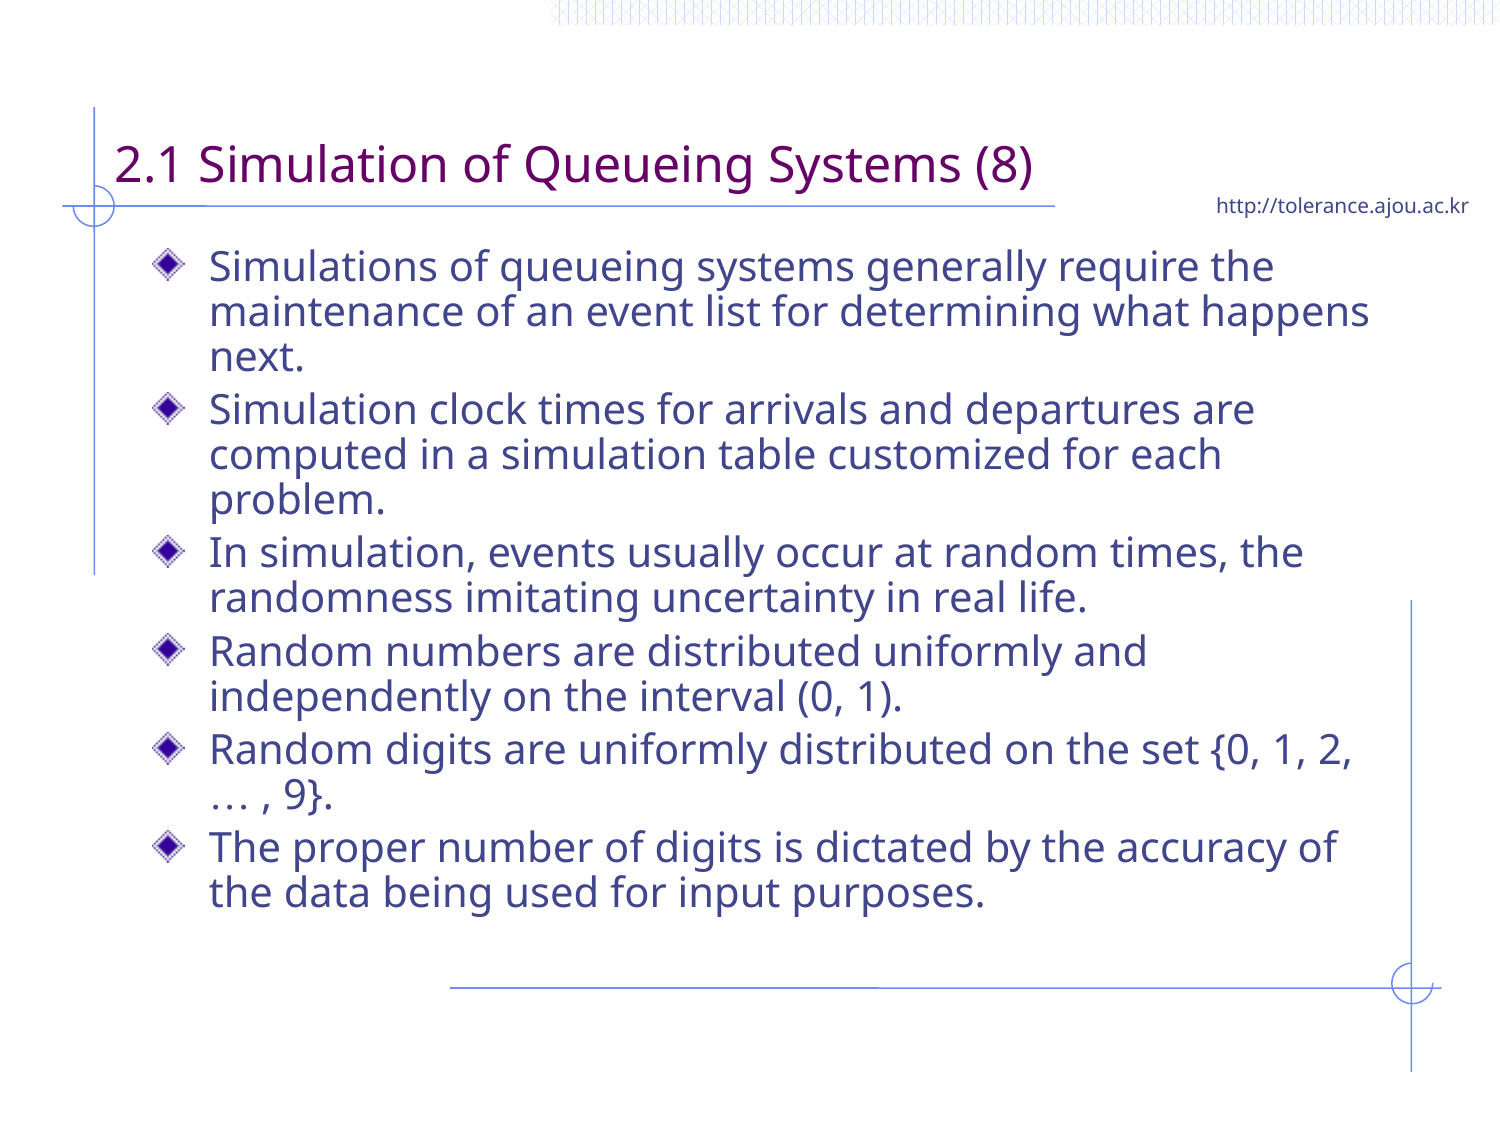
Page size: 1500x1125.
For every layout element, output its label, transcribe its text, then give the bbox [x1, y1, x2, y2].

picture [152, 732, 185, 765]
picture [152, 248, 185, 281]
picture [152, 535, 185, 568]
picture [152, 830, 185, 863]
picture [152, 392, 185, 425]
list Simulations of queueing systems generally require the maintenance of an event list for determining what happens next. Simulation clock times for arrivals and departures are computed in a simulation table customized for each problem. In simulation, events usually occur at random times, the randomness imitating uncertainty in real life. Random numbers are distributed uniformly and independently on the interval (0, 1). Random digits are uniformly distributed on the set {0, 1, 2, … , 9}. The proper number of digits is dictated by the accuracy of the data being used for input purposes. [137, 237, 1413, 988]
picture [152, 633, 185, 666]
title 2.1 Simulation of Queueing Systems (8) [99, 99, 1213, 201]
